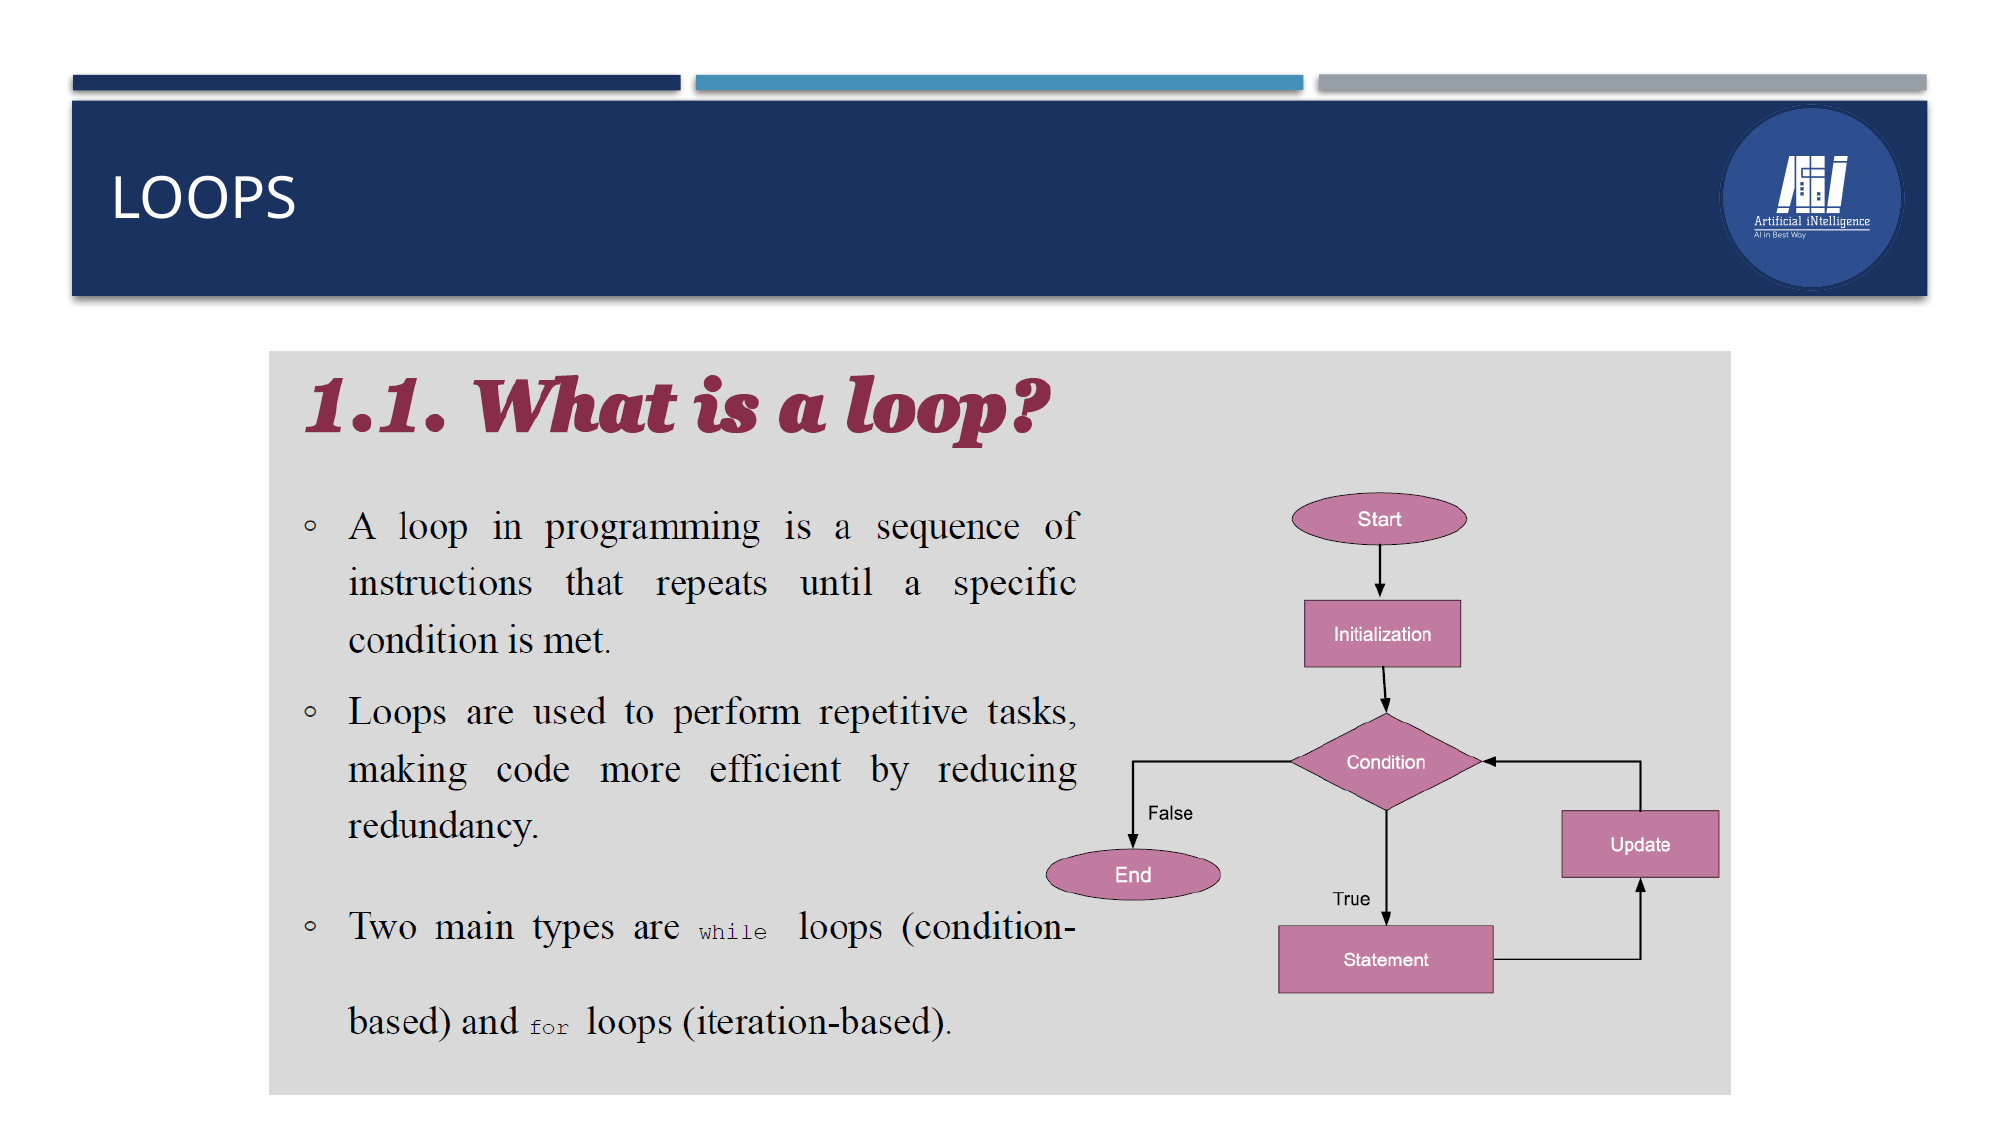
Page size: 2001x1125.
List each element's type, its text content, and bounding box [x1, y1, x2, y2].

picture [1718, 104, 1906, 291]
title loops [95, 71, 1905, 238]
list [269, 351, 1731, 1096]
